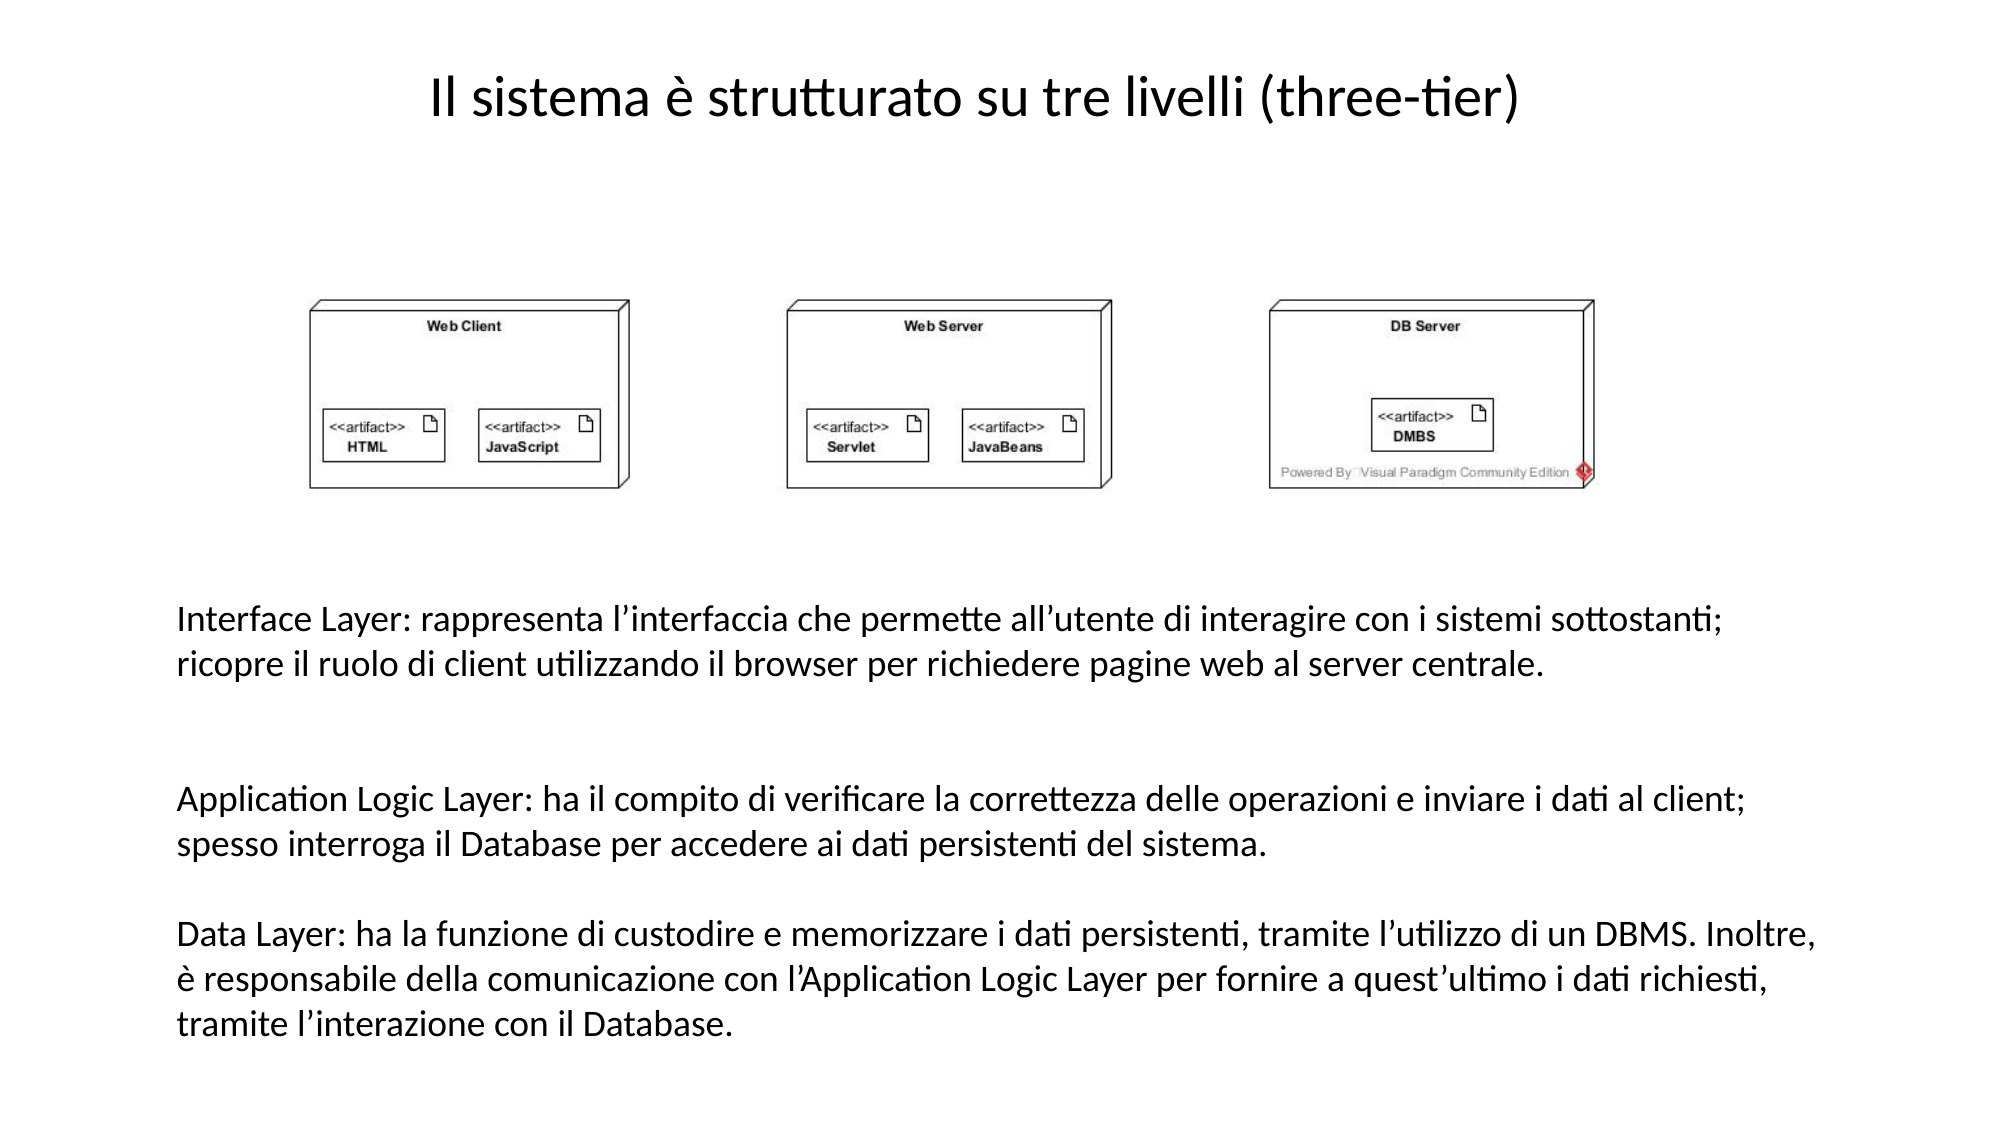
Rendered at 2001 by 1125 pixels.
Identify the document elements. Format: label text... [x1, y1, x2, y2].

picture [305, 285, 1695, 583]
text_box Interface Layer: rappresenta l’interfaccia che permette all’utente di interagire con i sistemi sottostanti; ricopre il ruolo di client utilizzando il browser per richiedere pagine web al server centrale. Application Logic Layer: ha il compito di verificare la correttezza delle operazioni e inviare i dati al client; spesso interroga il Database per accedere ai dati persistenti del sistema. Data Layer: ha la funzione di custodire e memorizzare i dati persistenti, tramite l’utilizzo di un DBMS. Inoltre, è responsabile della comunicazione con l’Application Logic Layer per fornire a quest’ultimo i dati richiesti, tramite l’interazione con il Database. [161, 136, 1838, 1097]
text_box Il sistema è strutturato su tre livelli (three-tier) [415, 51, 1585, 136]
